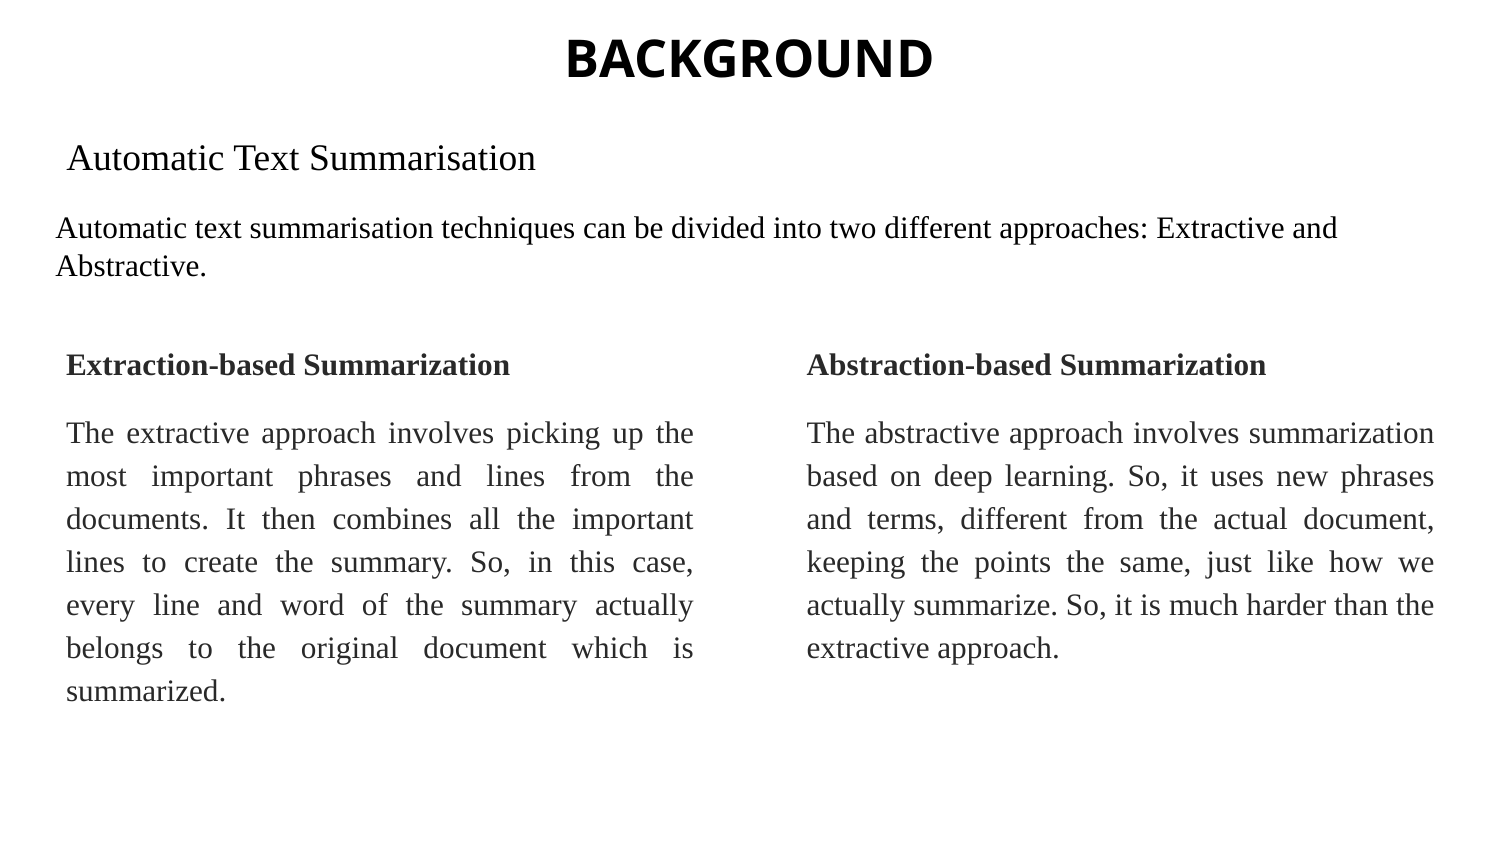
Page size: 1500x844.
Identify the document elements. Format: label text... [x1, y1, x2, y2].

title BACKGROUND [51, 18, 1449, 96]
text_box Automatic text summarisation techniques can be divided into two different approaches: Extractive and Abstractive. [40, 192, 1435, 298]
title Automatic Text Summarisation [51, 117, 1449, 193]
list Extraction-based Summarization The extractive approach involves picking up the most important phrases and lines from the documents. It then combines all the important lines to create the summary. So, in this case, every line and word of the summary actually belongs to the original document which is summarized. [51, 323, 710, 747]
list Abstraction-based Summarization The abstractive approach involves summarization based on deep learning. So, it uses new phrases and terms, different from the actual document, keeping the points the same, just like how we actually summarize. So, it is much harder than the extractive approach. [791, 323, 1451, 747]
